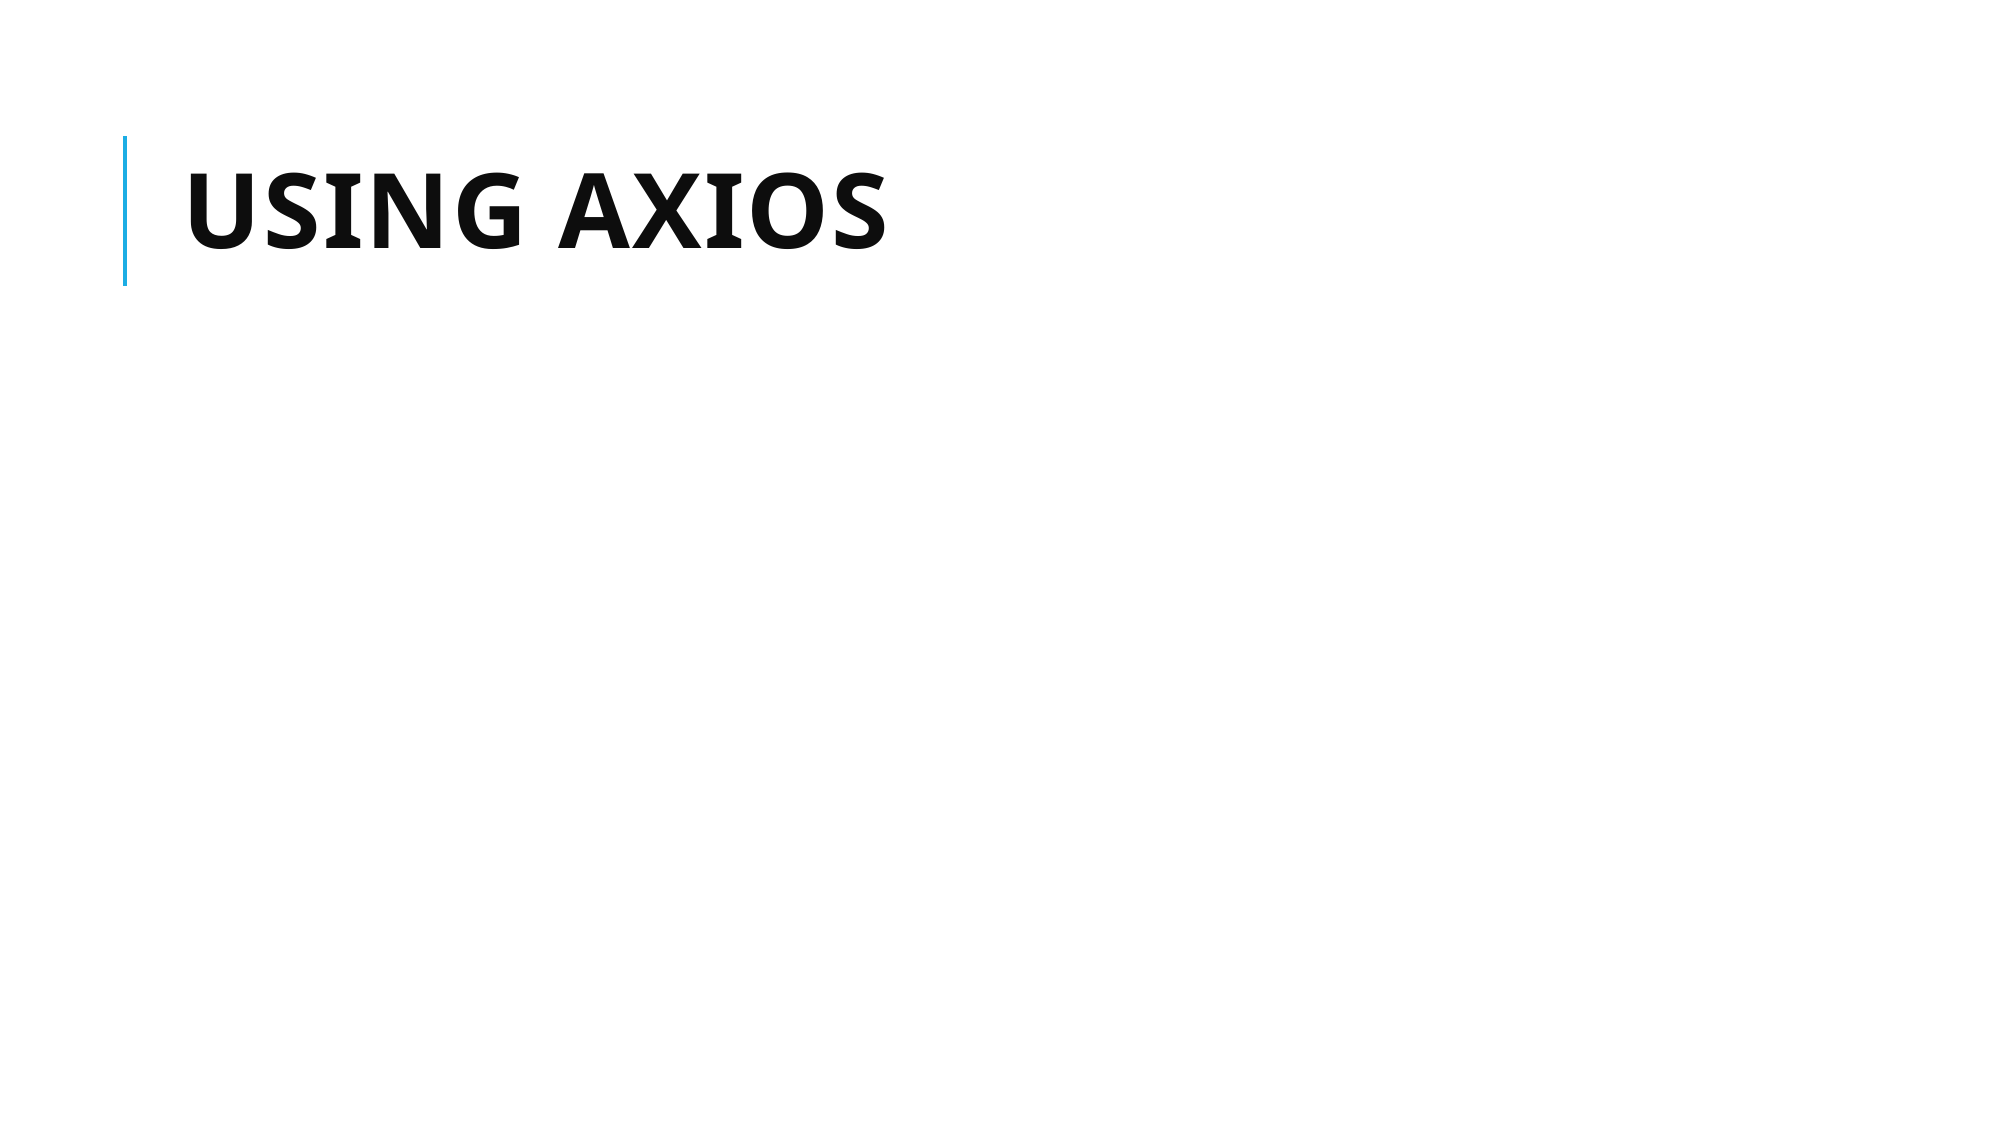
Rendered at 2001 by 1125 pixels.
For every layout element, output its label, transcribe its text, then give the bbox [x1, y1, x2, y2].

title Using Axios [168, 96, 1763, 342]
